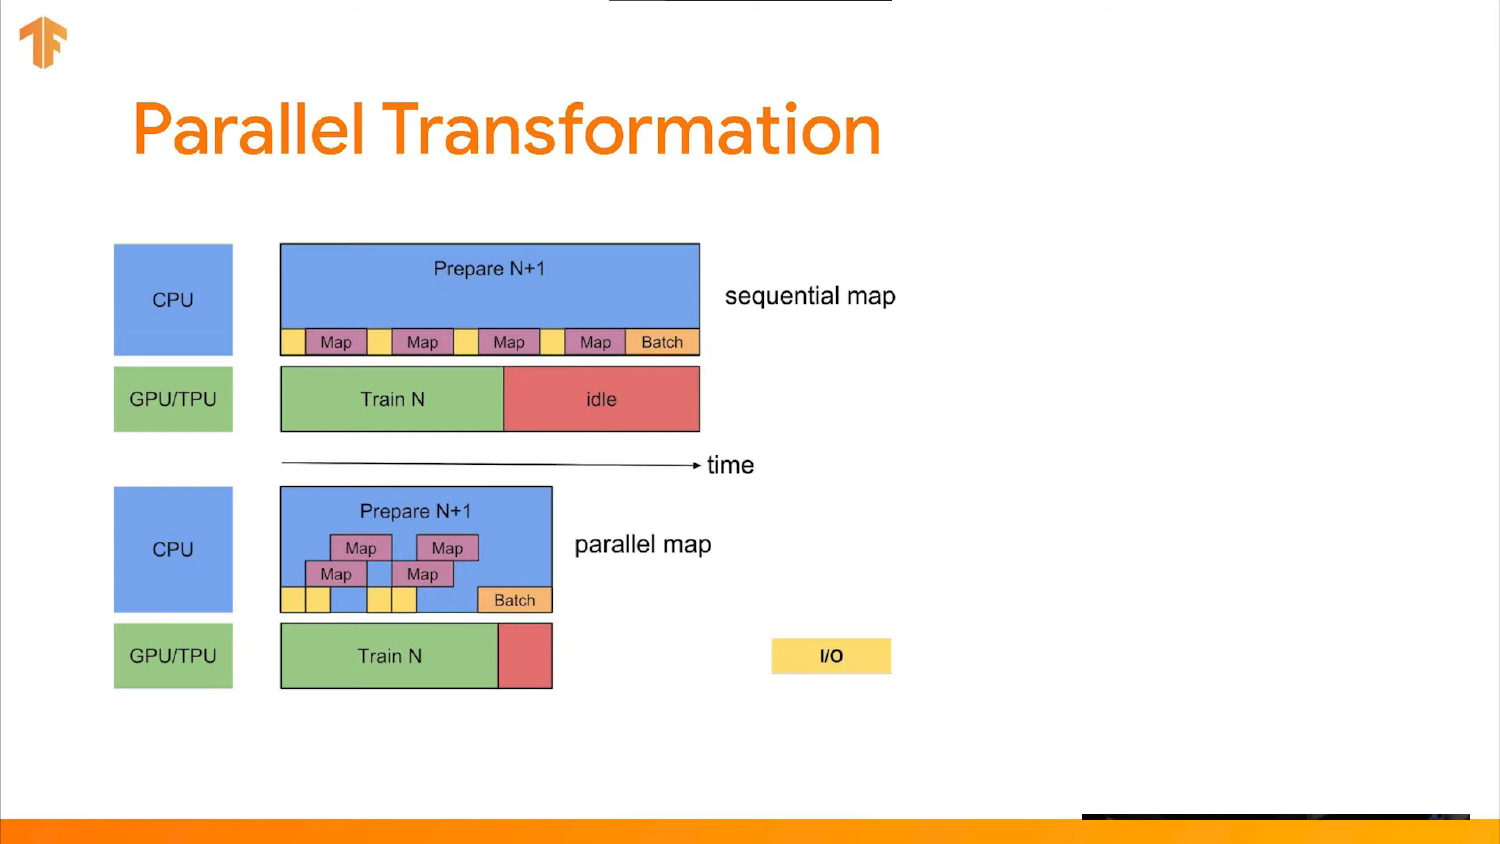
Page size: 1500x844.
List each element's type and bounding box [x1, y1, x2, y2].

list [0, 0, 1500, 844]
